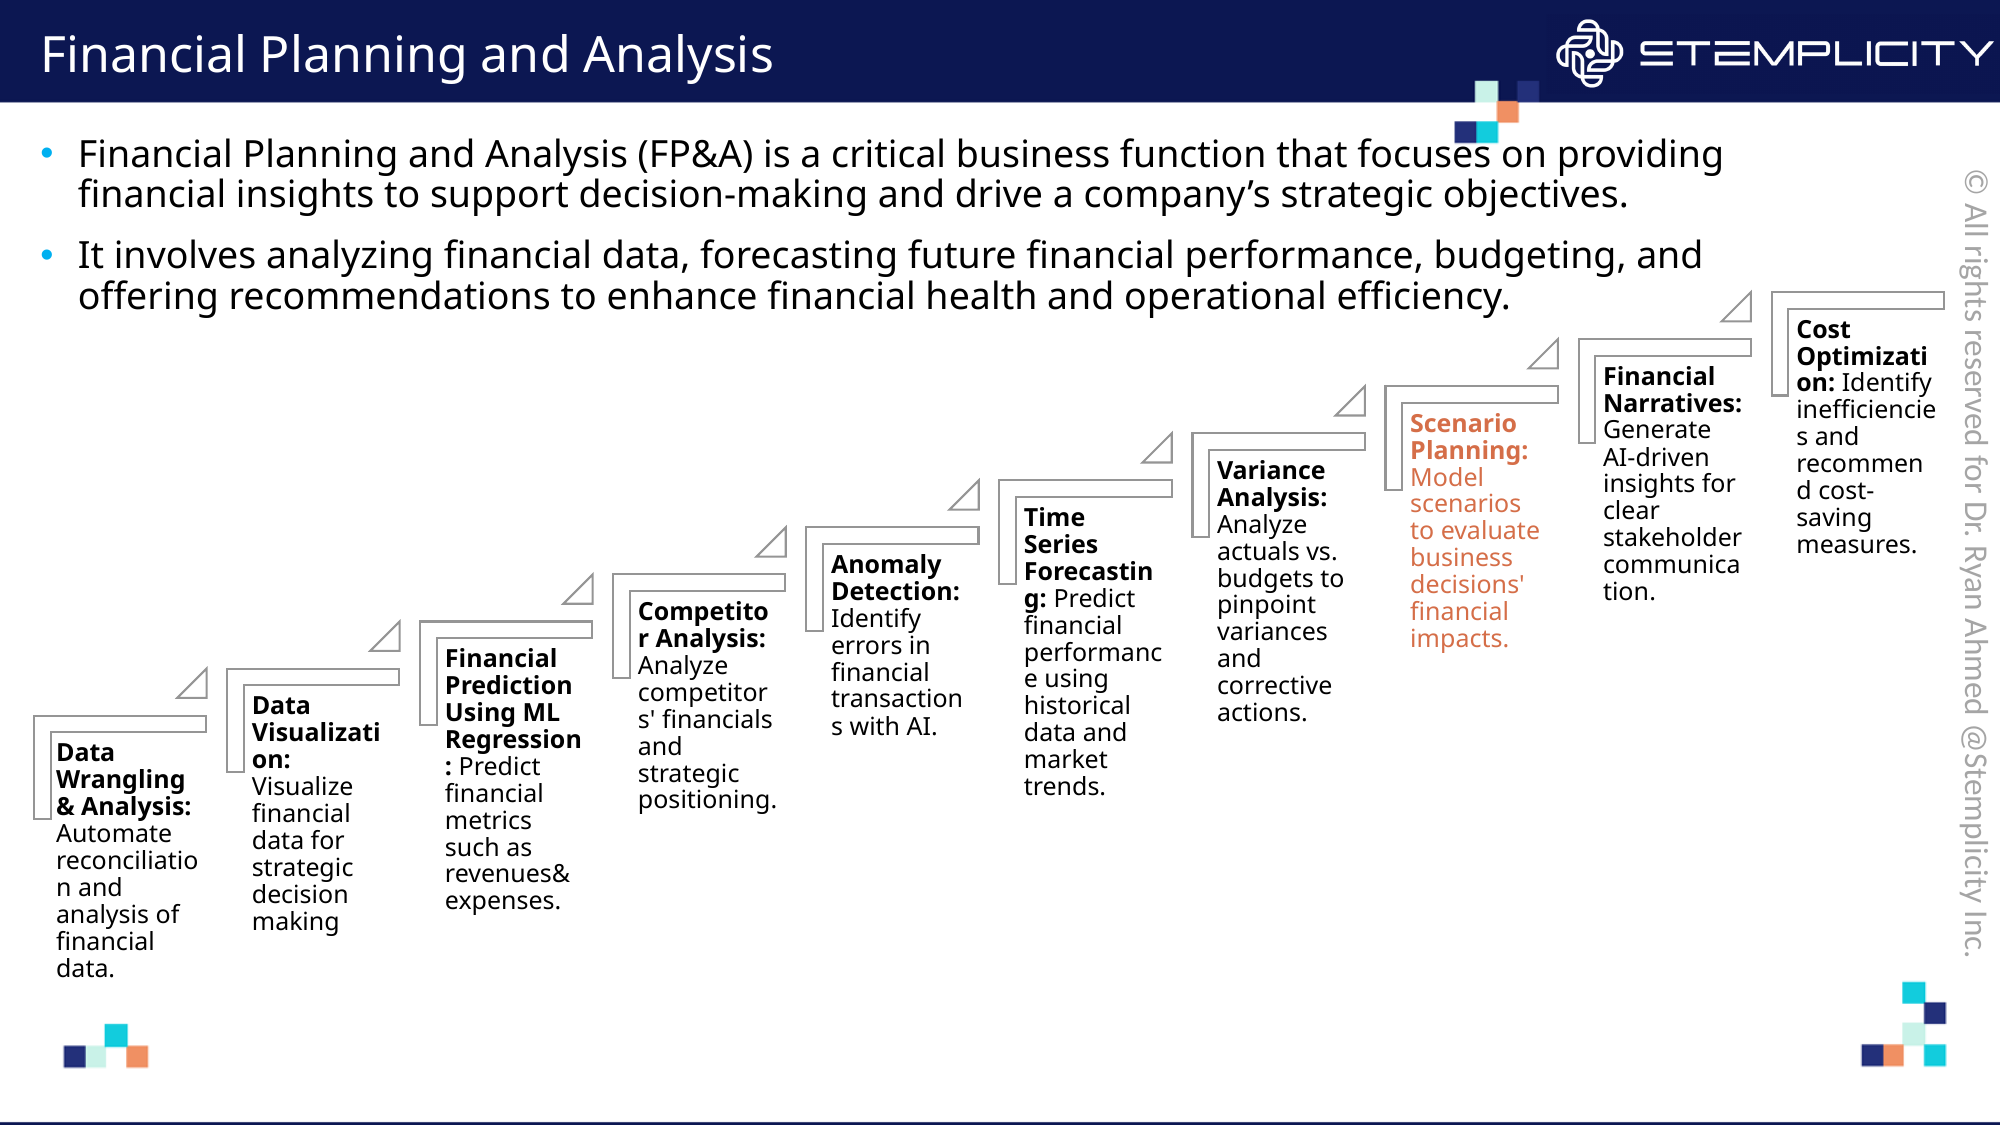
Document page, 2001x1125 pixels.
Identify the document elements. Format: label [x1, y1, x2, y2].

picture [0, 0, 2000, 1125]
text_box [33, 68, 1945, 1093]
